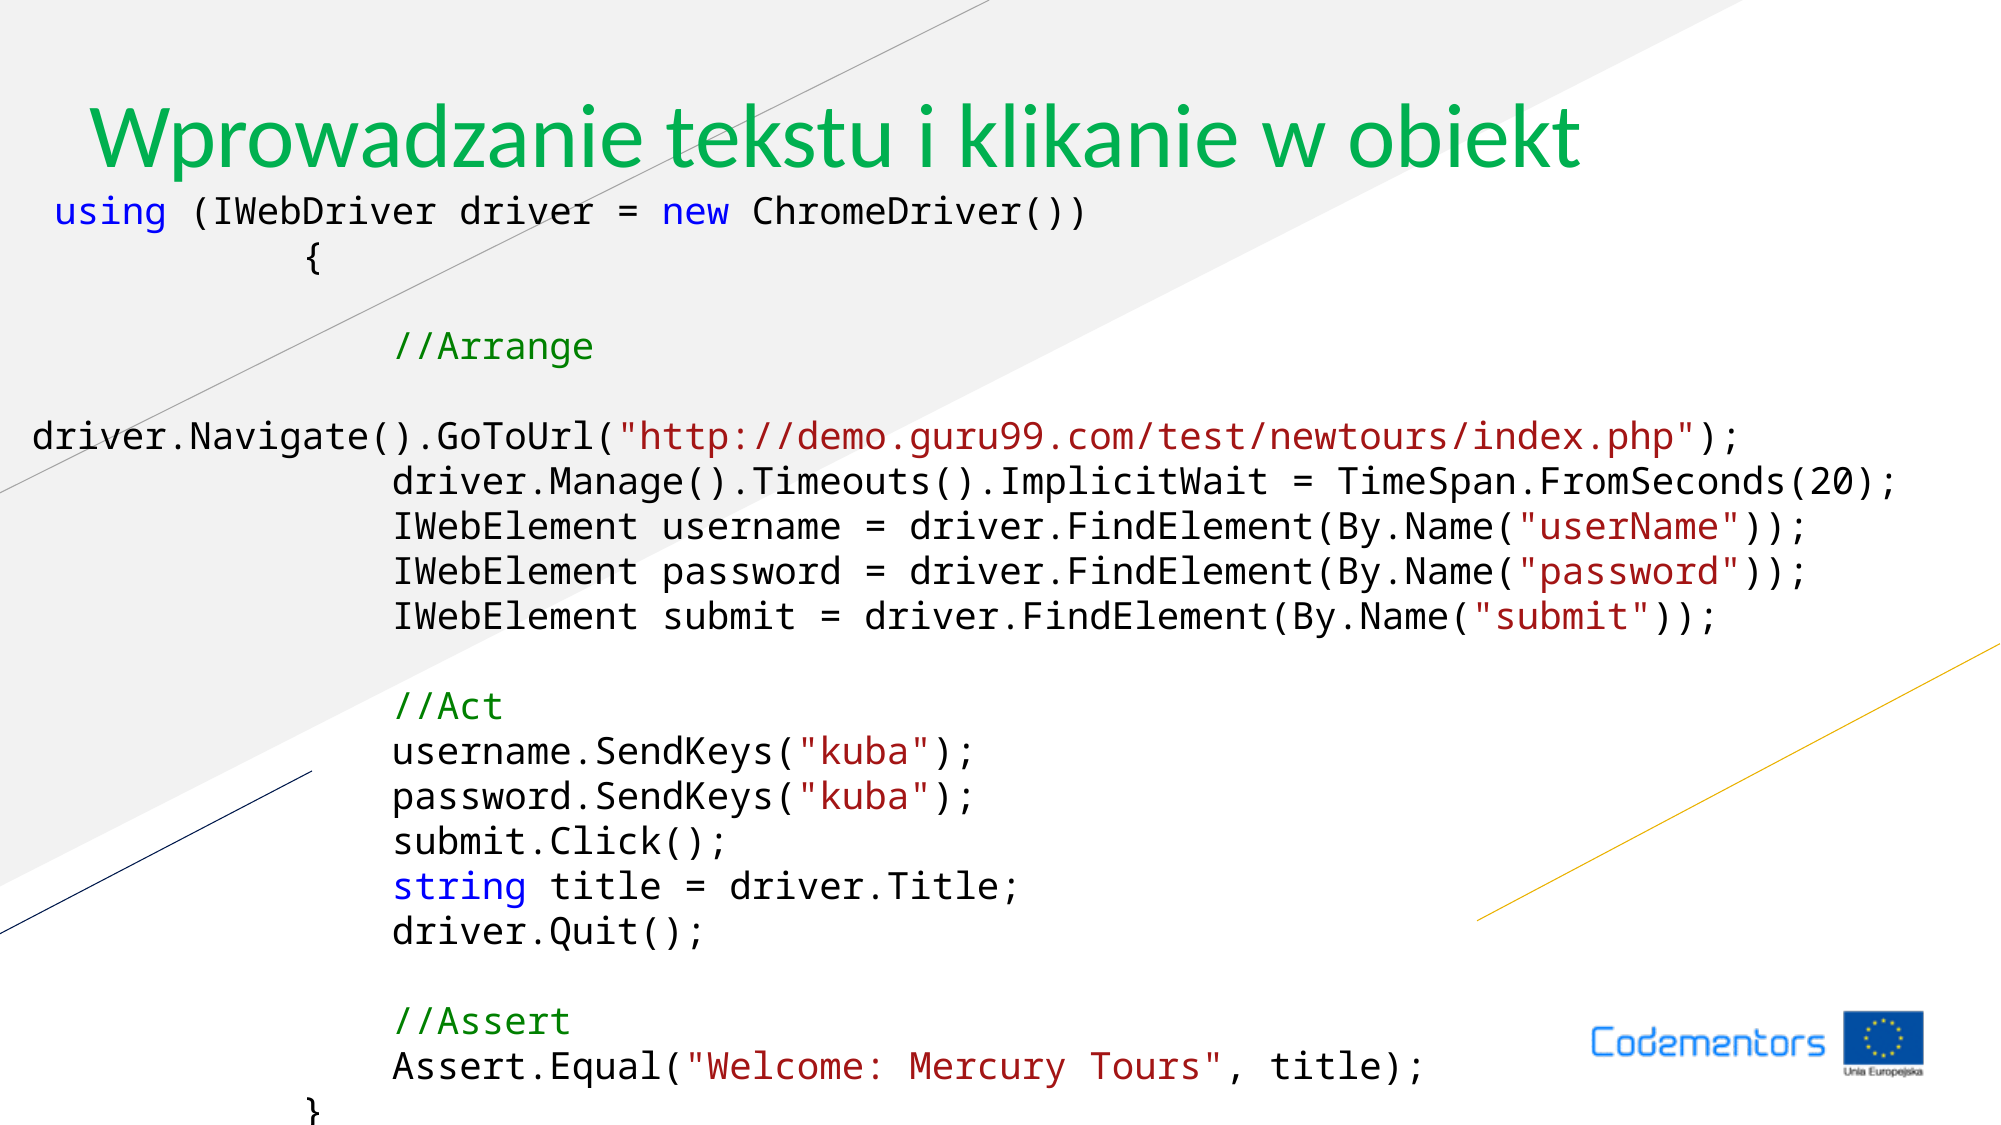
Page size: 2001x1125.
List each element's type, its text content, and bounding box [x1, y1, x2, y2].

text_box Wprowadzanie tekstu i klikanie w obiekt [74, 68, 1797, 179]
picture [1591, 994, 1941, 1095]
text_box using (IWebDriver driver = new ChromeDriver()) { //Arrange driver.Navigate().GoToUrl("http://demo.guru99.com/test/newtours/index.php"); driver.Manage().Timeouts().ImplicitWait = TimeSpan.FromSeconds(20); IWebElement username = driver.FindElement(By.Name("userName")); IWebElement password = driver.FindElement(By.Name("password")); IWebElement submit = driver.FindElement(By.Name("submit")); //Act username.SendKeys("kuba"); password.SendKeys("kuba"); submit.Click(); string title = driver.Title; driver.Quit(); //Assert Assert.Equal("Welcome: Mercury Tours", title); } [17, 179, 1983, 1125]
